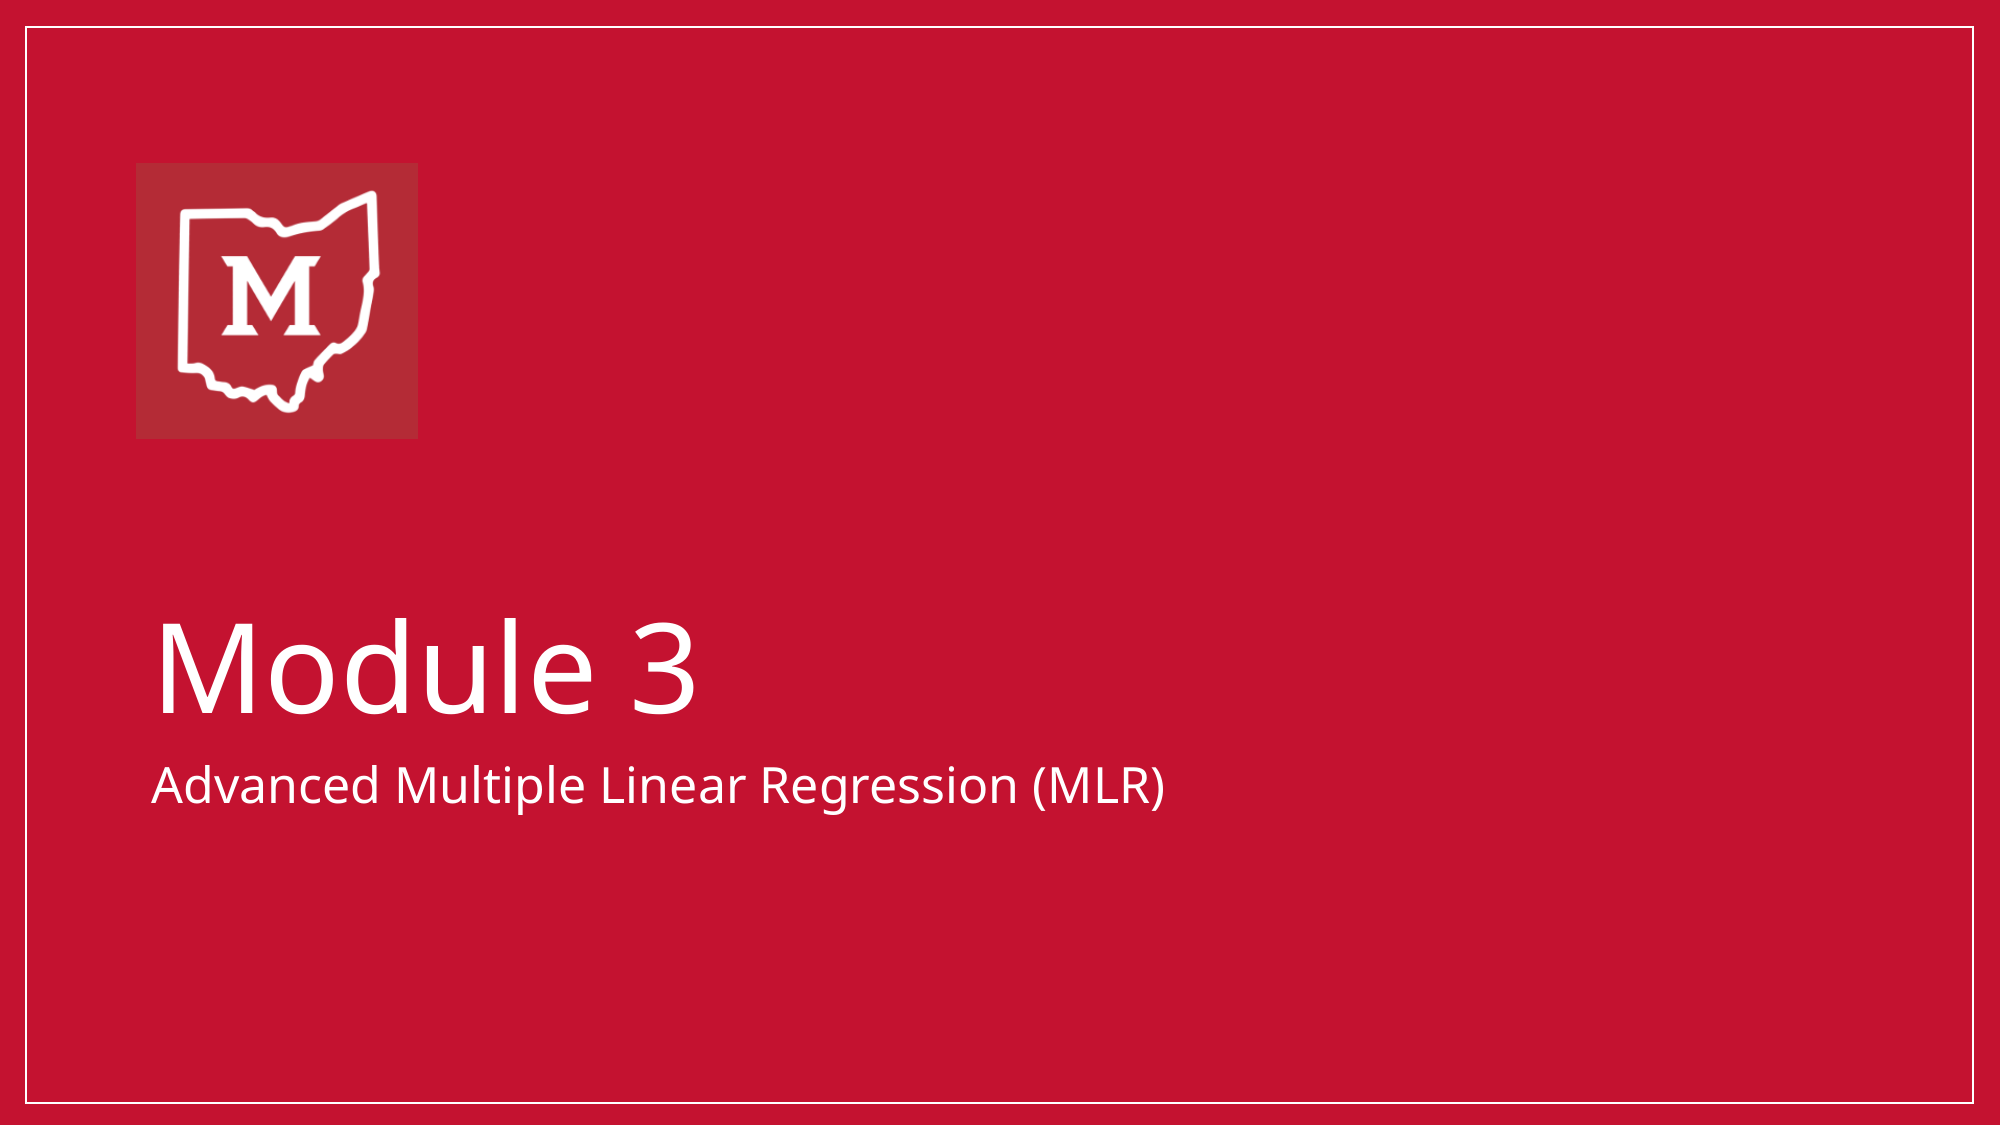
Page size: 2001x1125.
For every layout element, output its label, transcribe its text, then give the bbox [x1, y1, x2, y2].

title Module 3 [136, 280, 1862, 749]
picture [136, 163, 418, 439]
list Advanced Multiple Linear Regression (MLR) [136, 752, 1862, 999]
